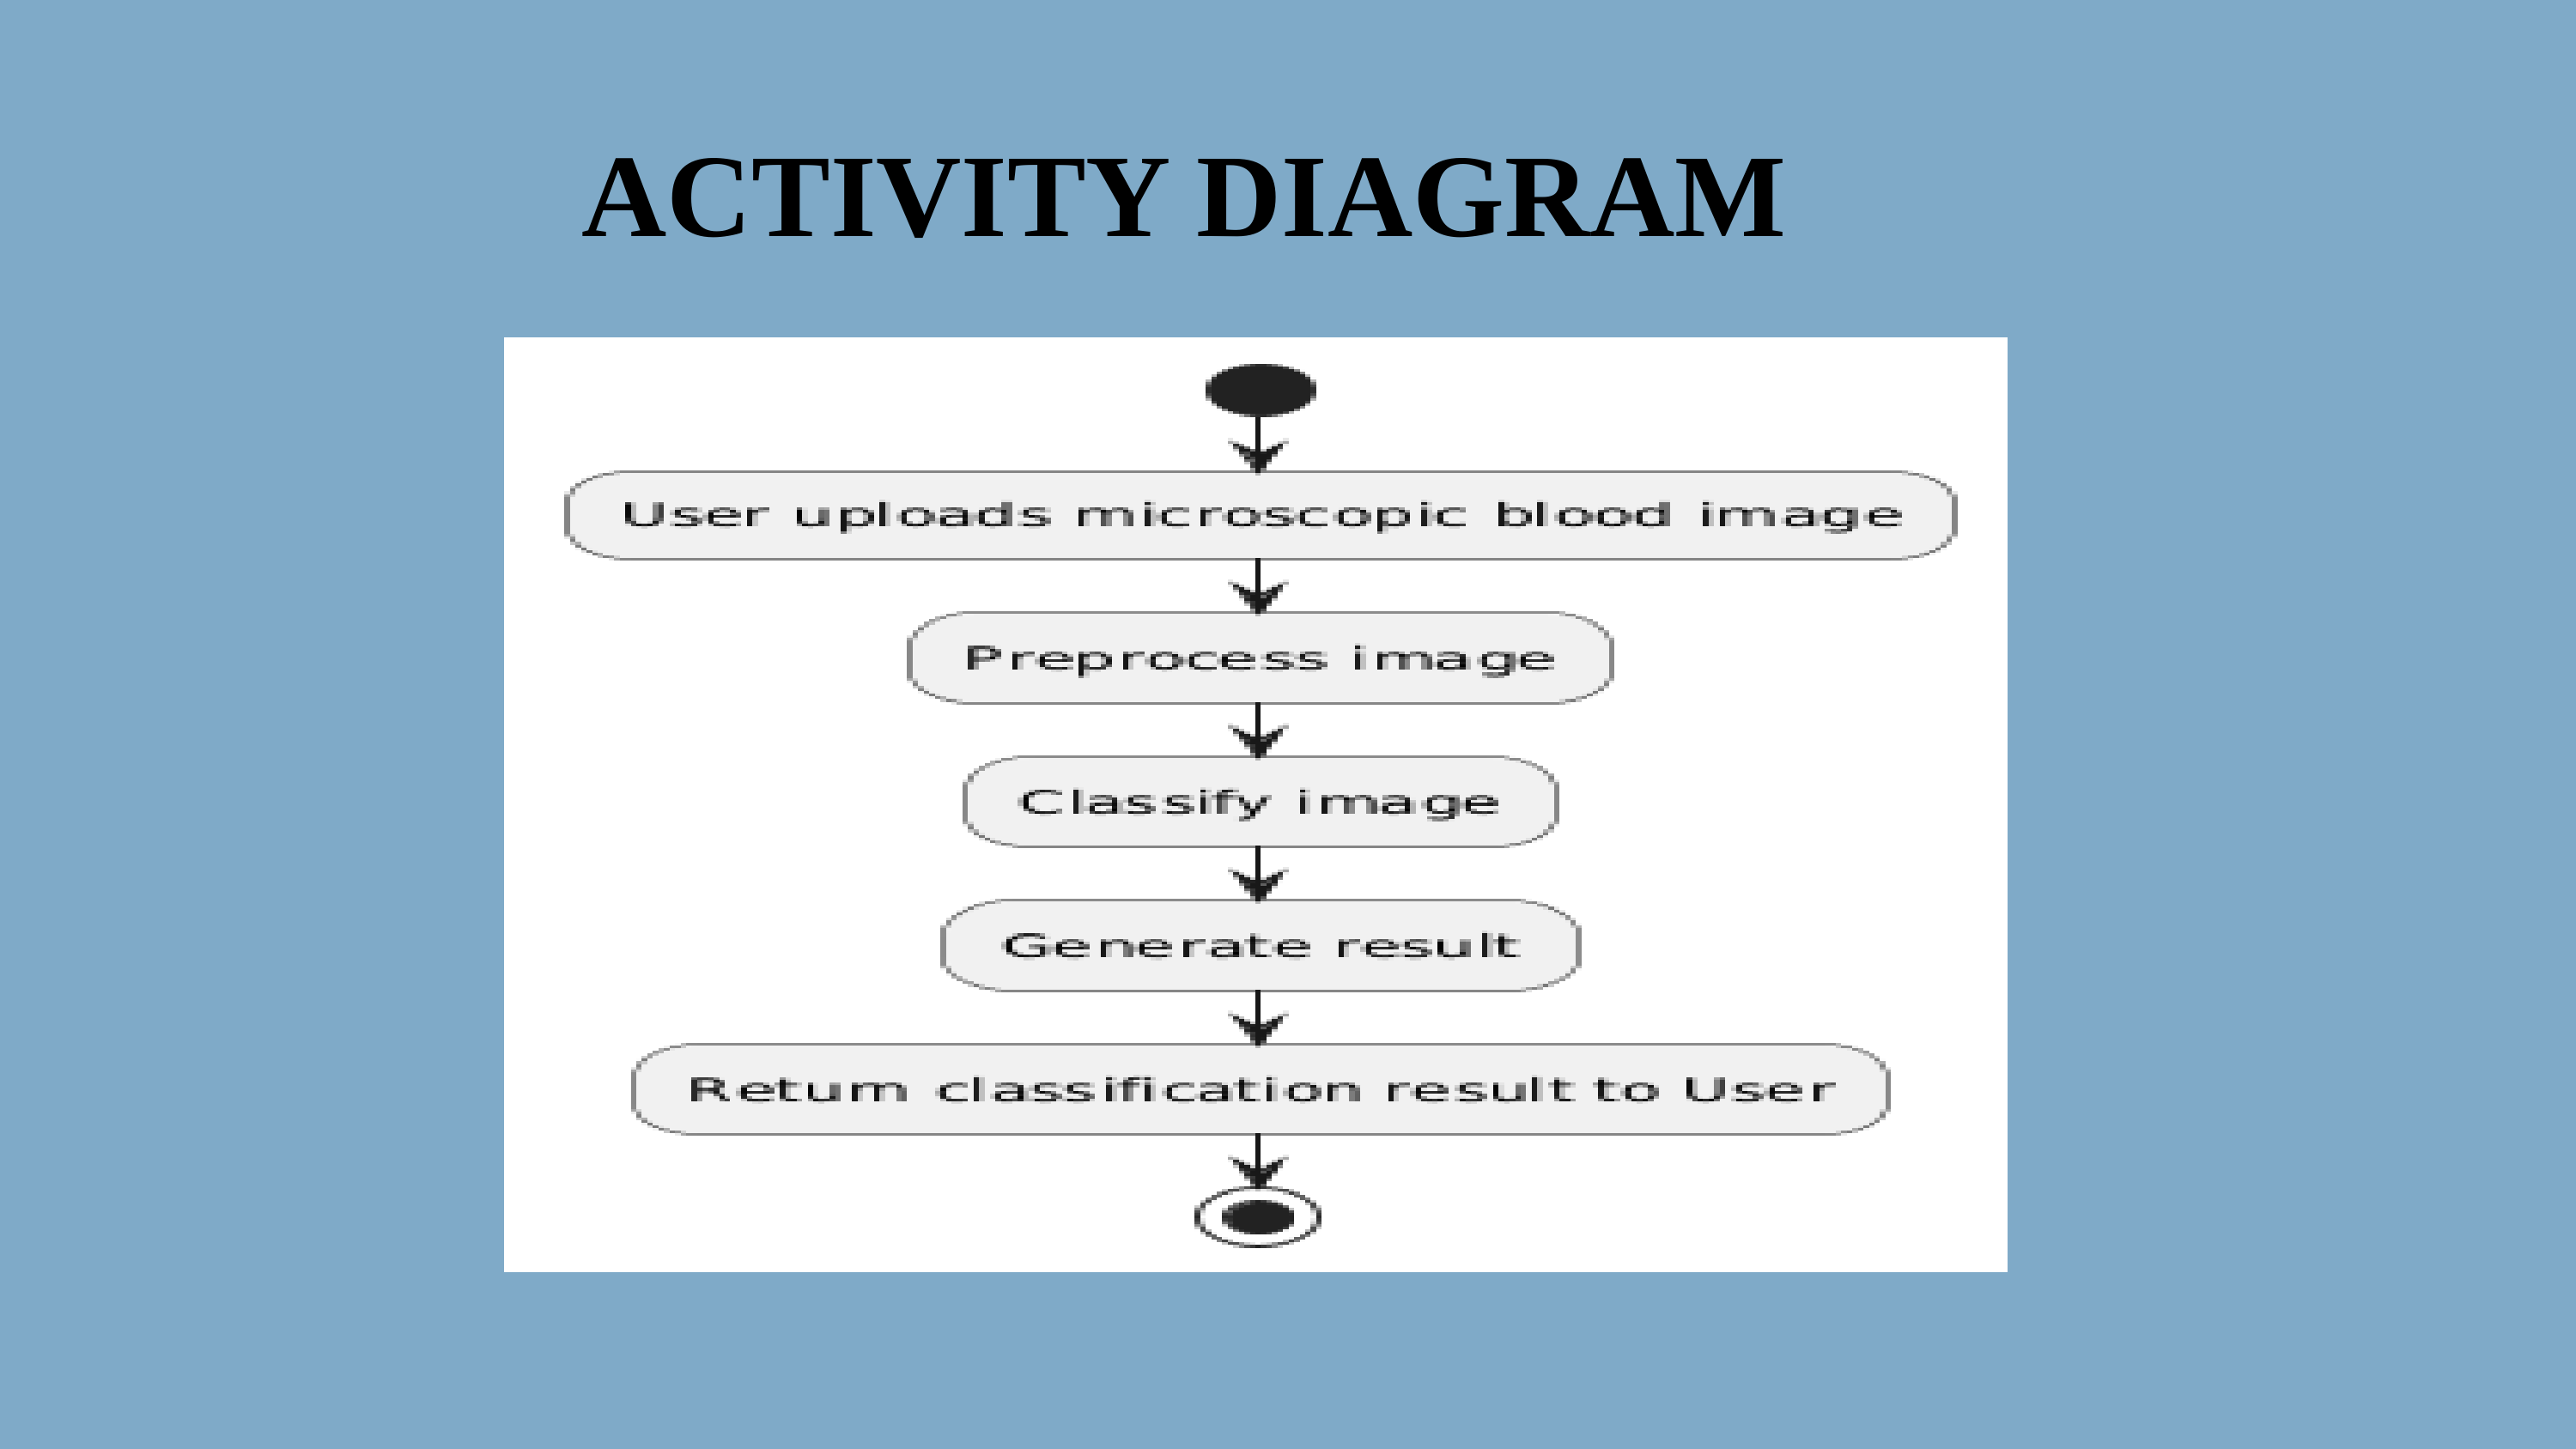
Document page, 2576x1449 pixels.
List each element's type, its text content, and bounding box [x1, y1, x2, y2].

picture [504, 337, 2008, 1272]
text_box ACTIVITY DIAGRAM [568, 101, 2394, 266]
